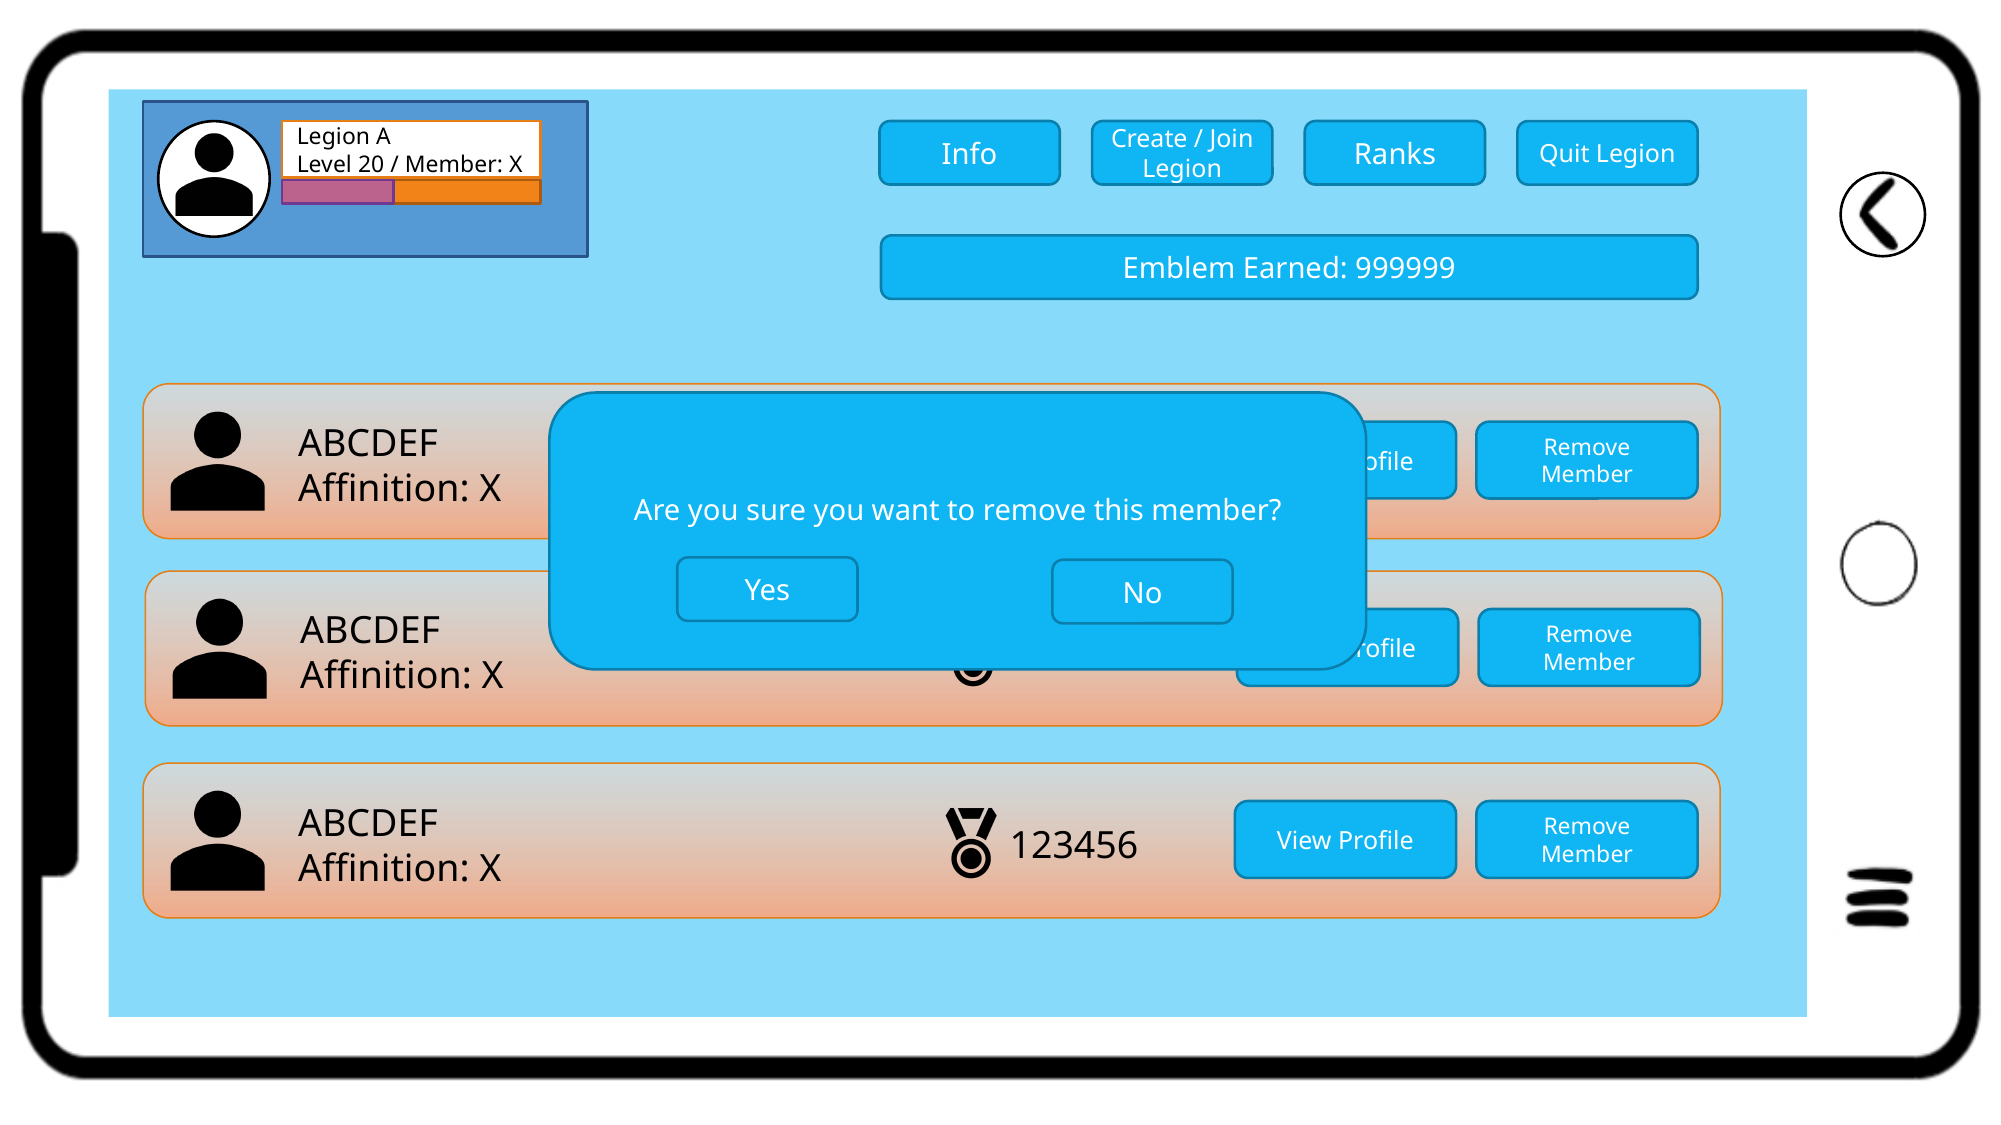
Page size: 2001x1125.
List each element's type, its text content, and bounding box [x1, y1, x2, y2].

text_box Ranks [1303, 119, 1487, 186]
text_box Info [878, 119, 1062, 186]
text_box [144, 582, 149, 715]
text_box Emblem Earned: 999999 [879, 234, 1700, 301]
text_box [152, 570, 1724, 727]
text_box 123456 [1016, 671, 1237, 682]
text_box Remove Member [1477, 607, 1702, 688]
text_box [142, 773, 147, 908]
text_box ABCDEF Affinition: X [290, 599, 749, 704]
text_box ABCDEF Affinition: X [288, 791, 747, 896]
text_box 123456 [1014, 813, 1235, 874]
picture [0, 0, 2001, 1125]
text_box Remove Member [1475, 799, 1699, 880]
text_box [191, 233, 237, 238]
text_box Remove Member [1475, 420, 1699, 500]
text_box Yes [675, 556, 859, 623]
text_box [108, 89, 1807, 1017]
text_box No [1051, 558, 1234, 625]
text_box Legion A Level 20 / Member: X [281, 120, 542, 179]
text_box [1839, 171, 1927, 258]
text_box View Profile [1237, 607, 1460, 688]
text_box [142, 100, 589, 258]
text_box Quit Legion [1516, 119, 1700, 186]
text_box [150, 762, 1721, 919]
text_box [395, 179, 542, 205]
text_box View Profile [1364, 420, 1458, 500]
text_box ABCDEF Affinition: X [288, 411, 556, 517]
text_box [281, 179, 395, 205]
text_box Create / Join Legion [1090, 119, 1274, 186]
text_box View Profile [1233, 799, 1458, 880]
text_box Are you sure you want to remove this member? [548, 391, 1368, 671]
text_box [142, 394, 147, 528]
text_box [149, 382, 1721, 540]
